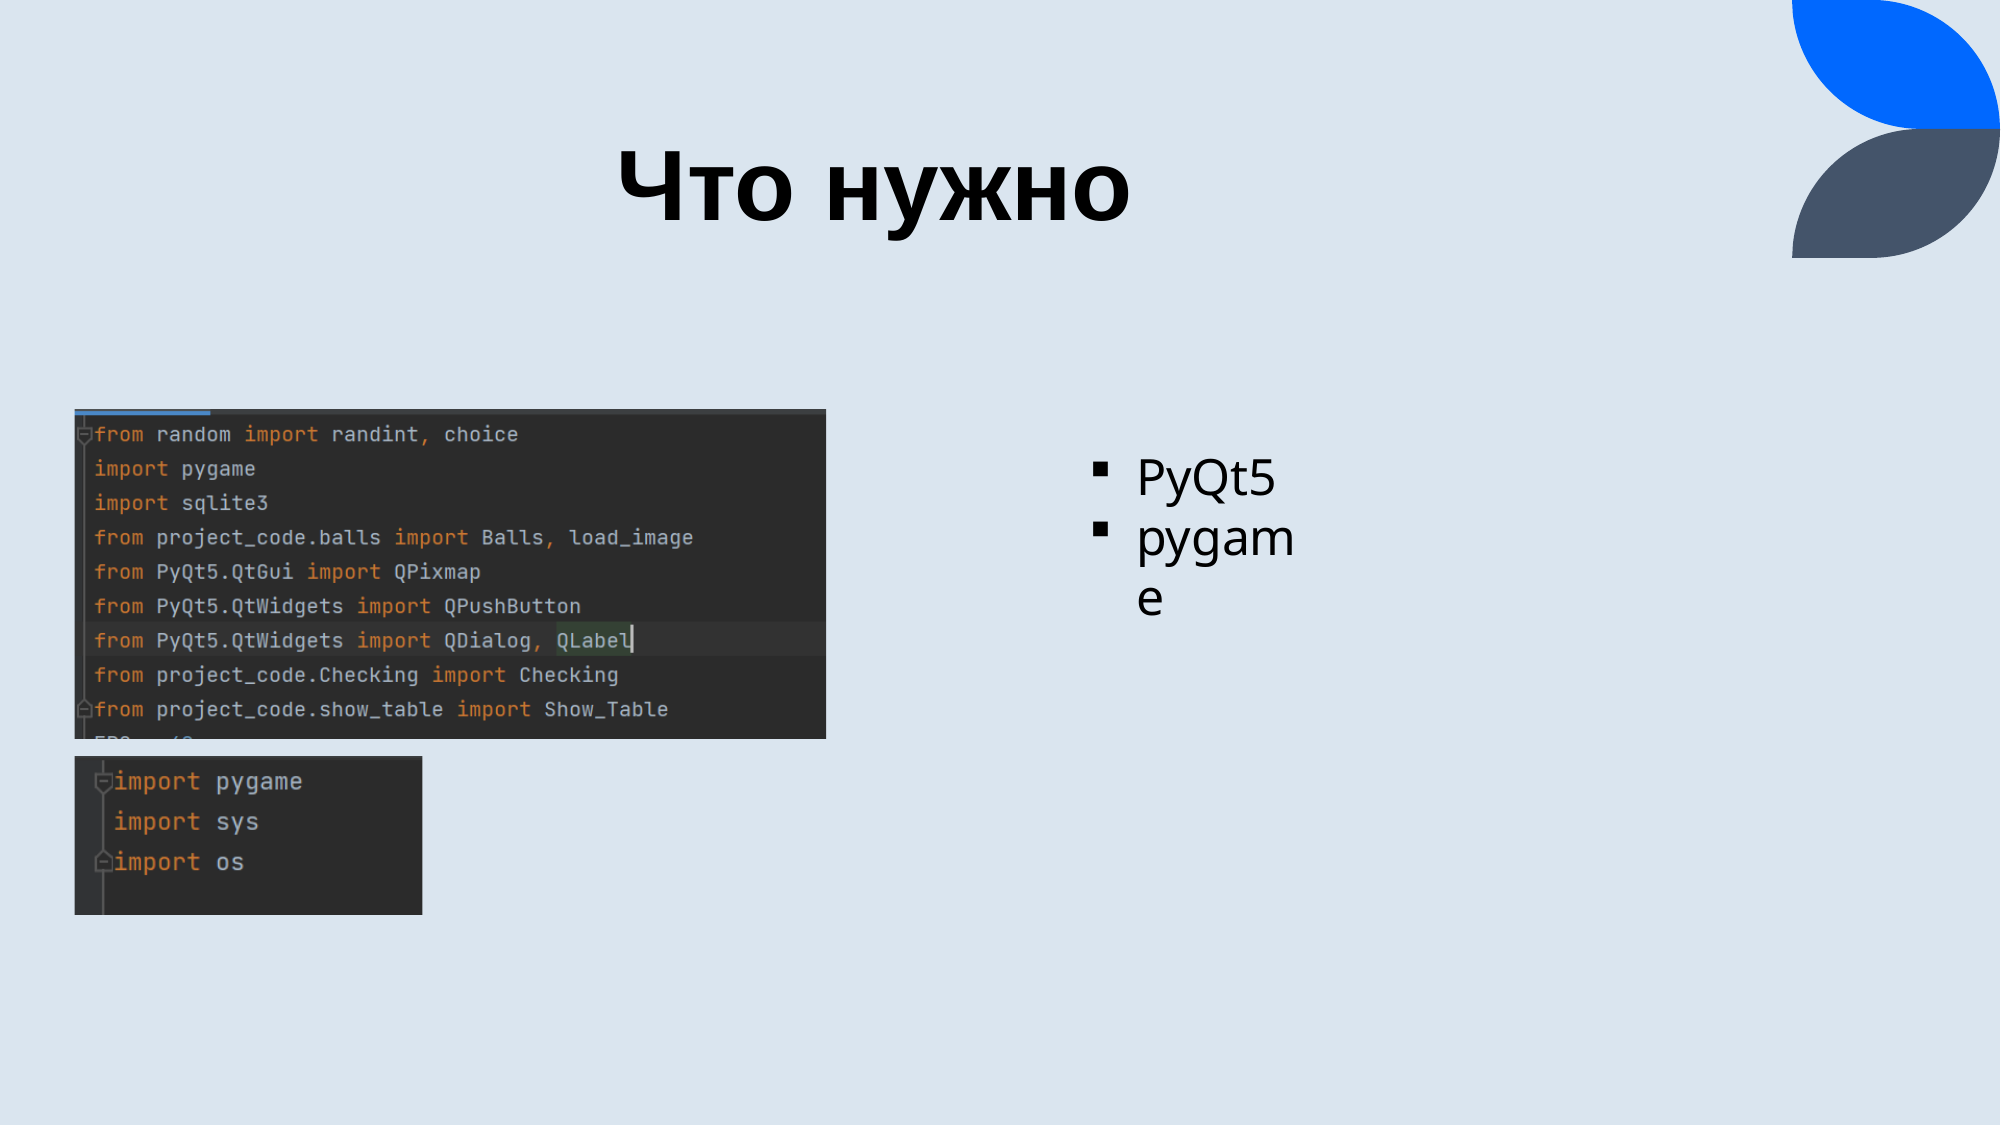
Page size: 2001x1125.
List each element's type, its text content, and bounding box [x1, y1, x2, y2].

picture [74, 756, 423, 915]
text_box PyQt5 pygame [1074, 437, 1329, 633]
picture [74, 409, 827, 739]
title Что нужно [601, 32, 1278, 250]
